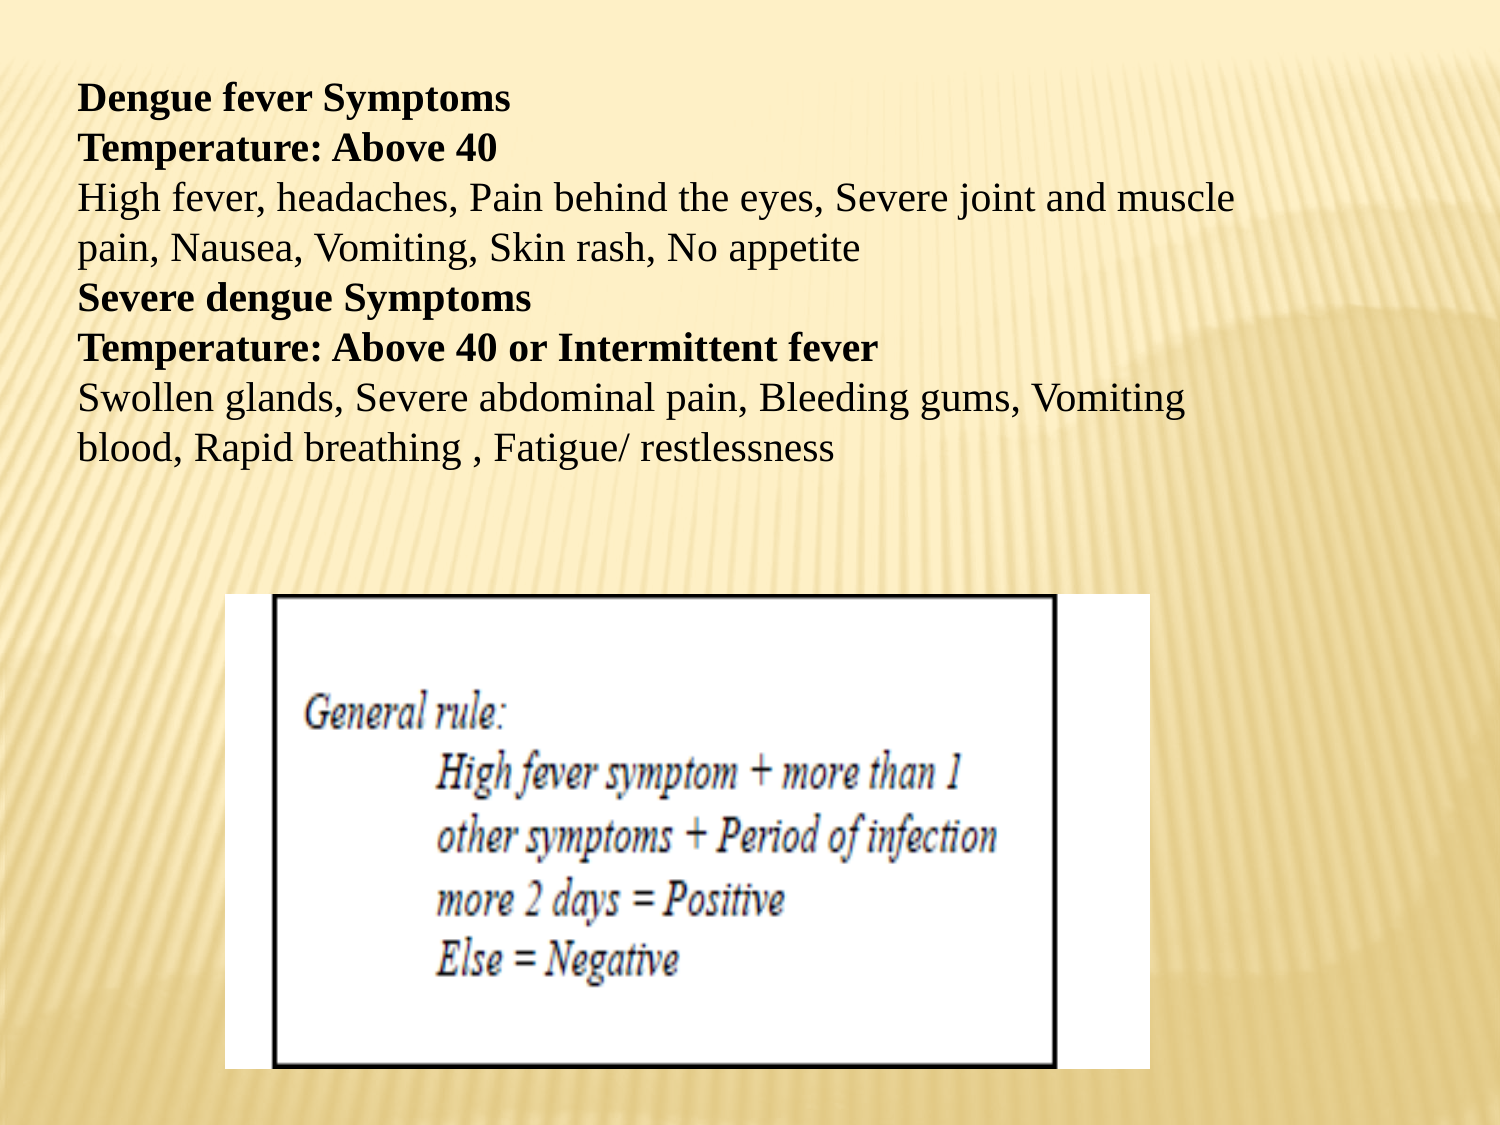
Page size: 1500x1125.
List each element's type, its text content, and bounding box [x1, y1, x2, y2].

picture [0, 0, 1500, 1125]
text_box Dengue fever Symptoms Temperature: Above 40 High fever, headaches, Pain behind the eyes, Severe joint and muscle pain, Nausea, Vomiting, Skin rash, No appetite Severe dengue Symptoms Temperature: Above 40 or Intermittent fever Swollen glands, Severe abdominal pain, Bleeding gums, Vomiting blood, Rapid breathing , Fatigue/ restlessness [62, 62, 1313, 563]
